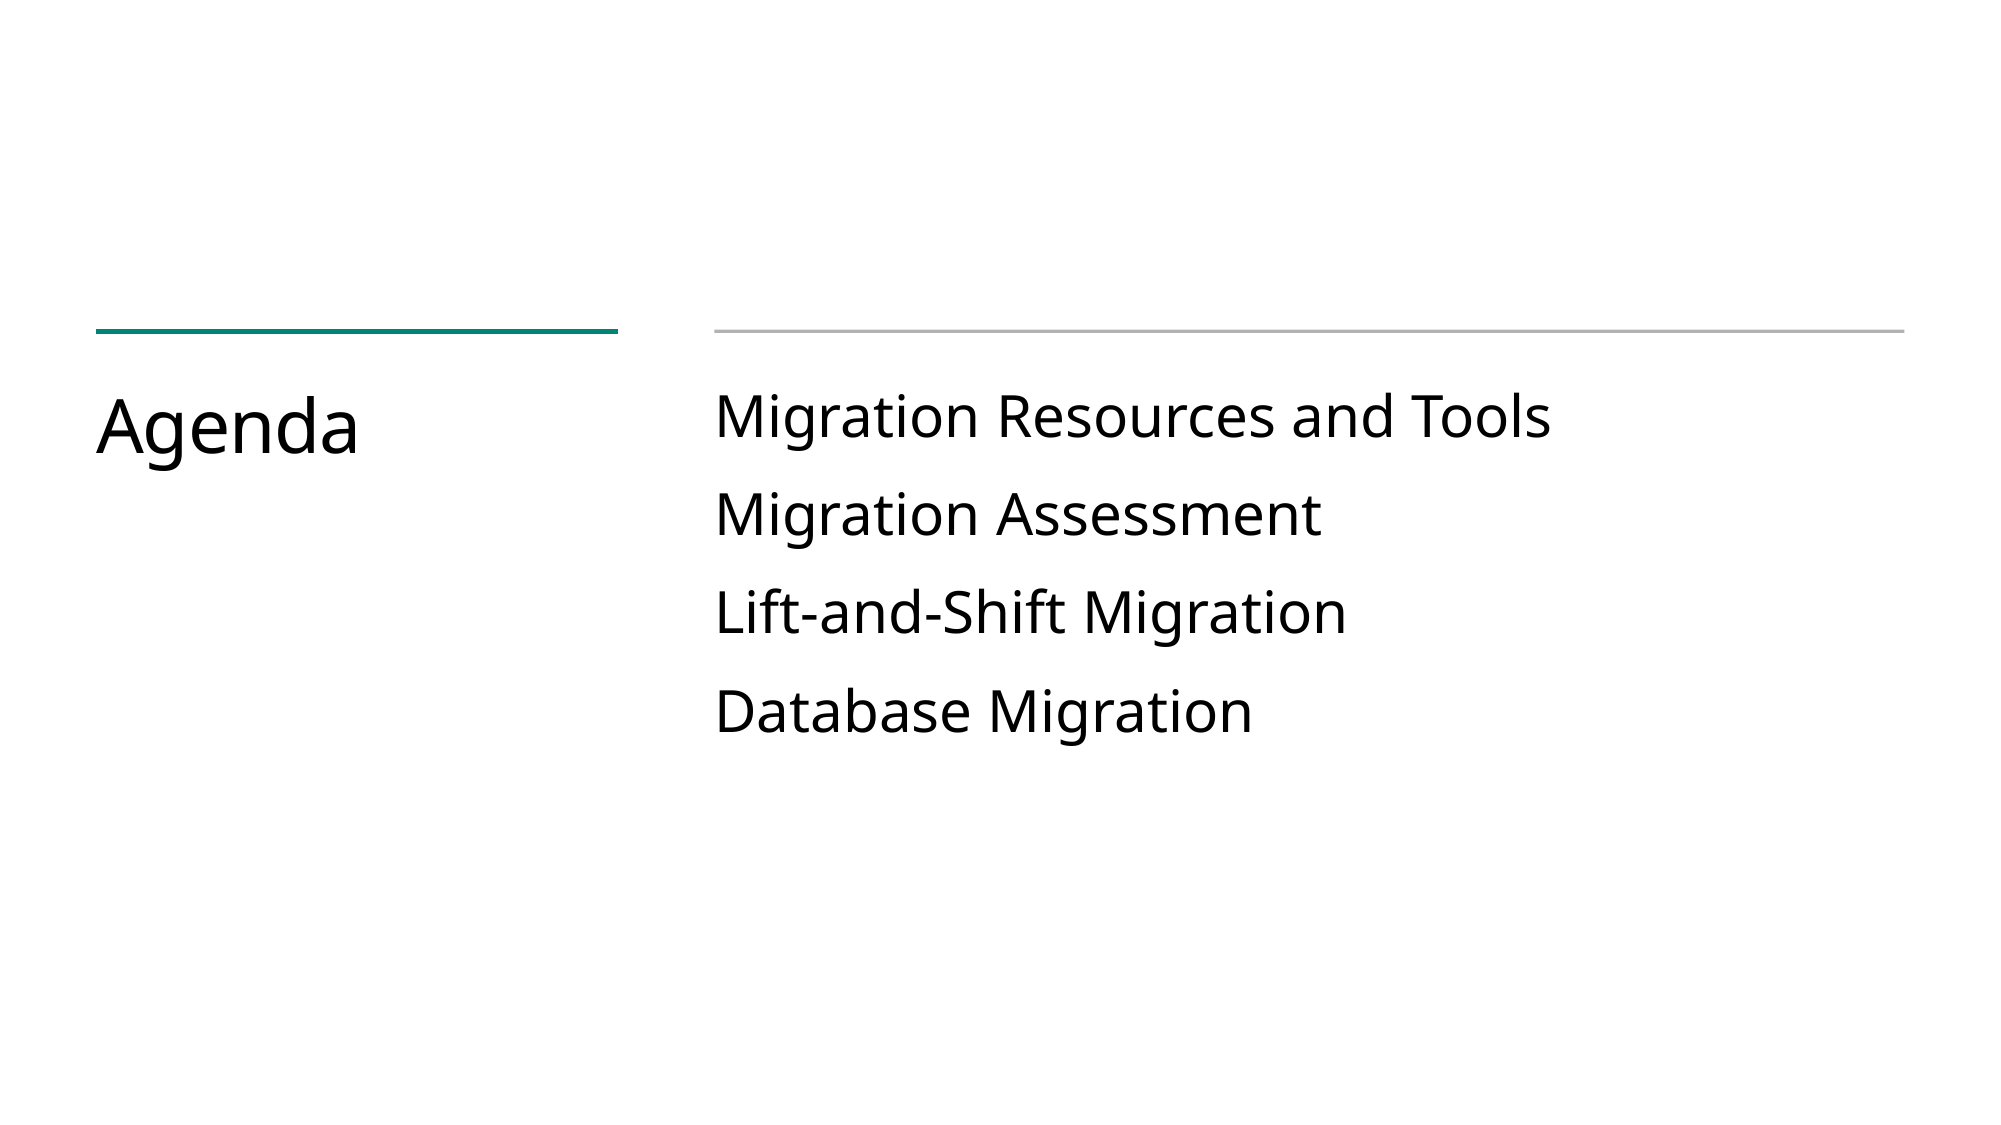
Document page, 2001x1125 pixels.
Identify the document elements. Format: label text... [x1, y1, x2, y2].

list Migration Resources and Tools Migration Assessment Lift-and-Shift Migration Database Migration [714, 378, 1905, 755]
title Agenda [96, 378, 618, 470]
